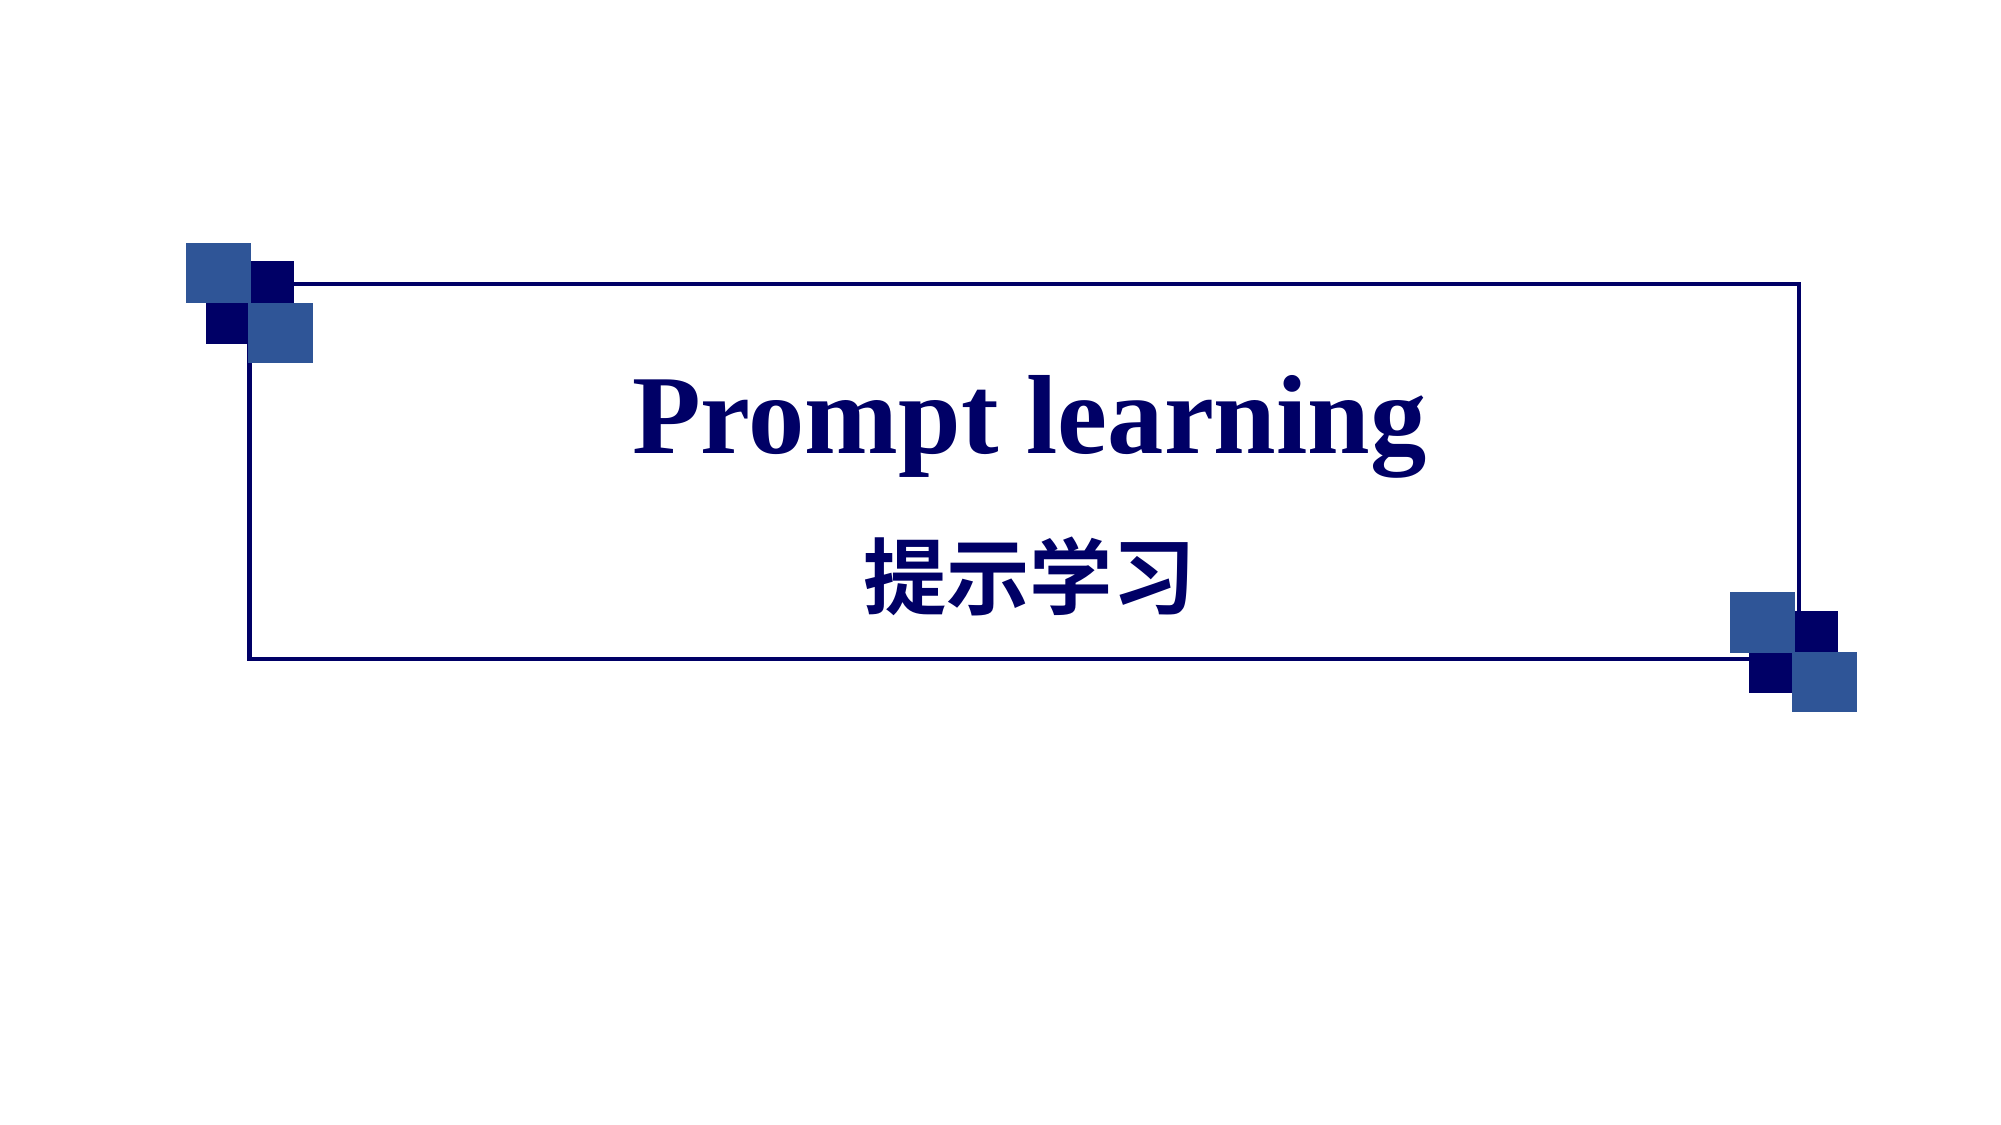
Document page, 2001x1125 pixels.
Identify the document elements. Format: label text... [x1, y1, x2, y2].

text_box Prompt learning 提示学习 [279, 265, 1780, 662]
